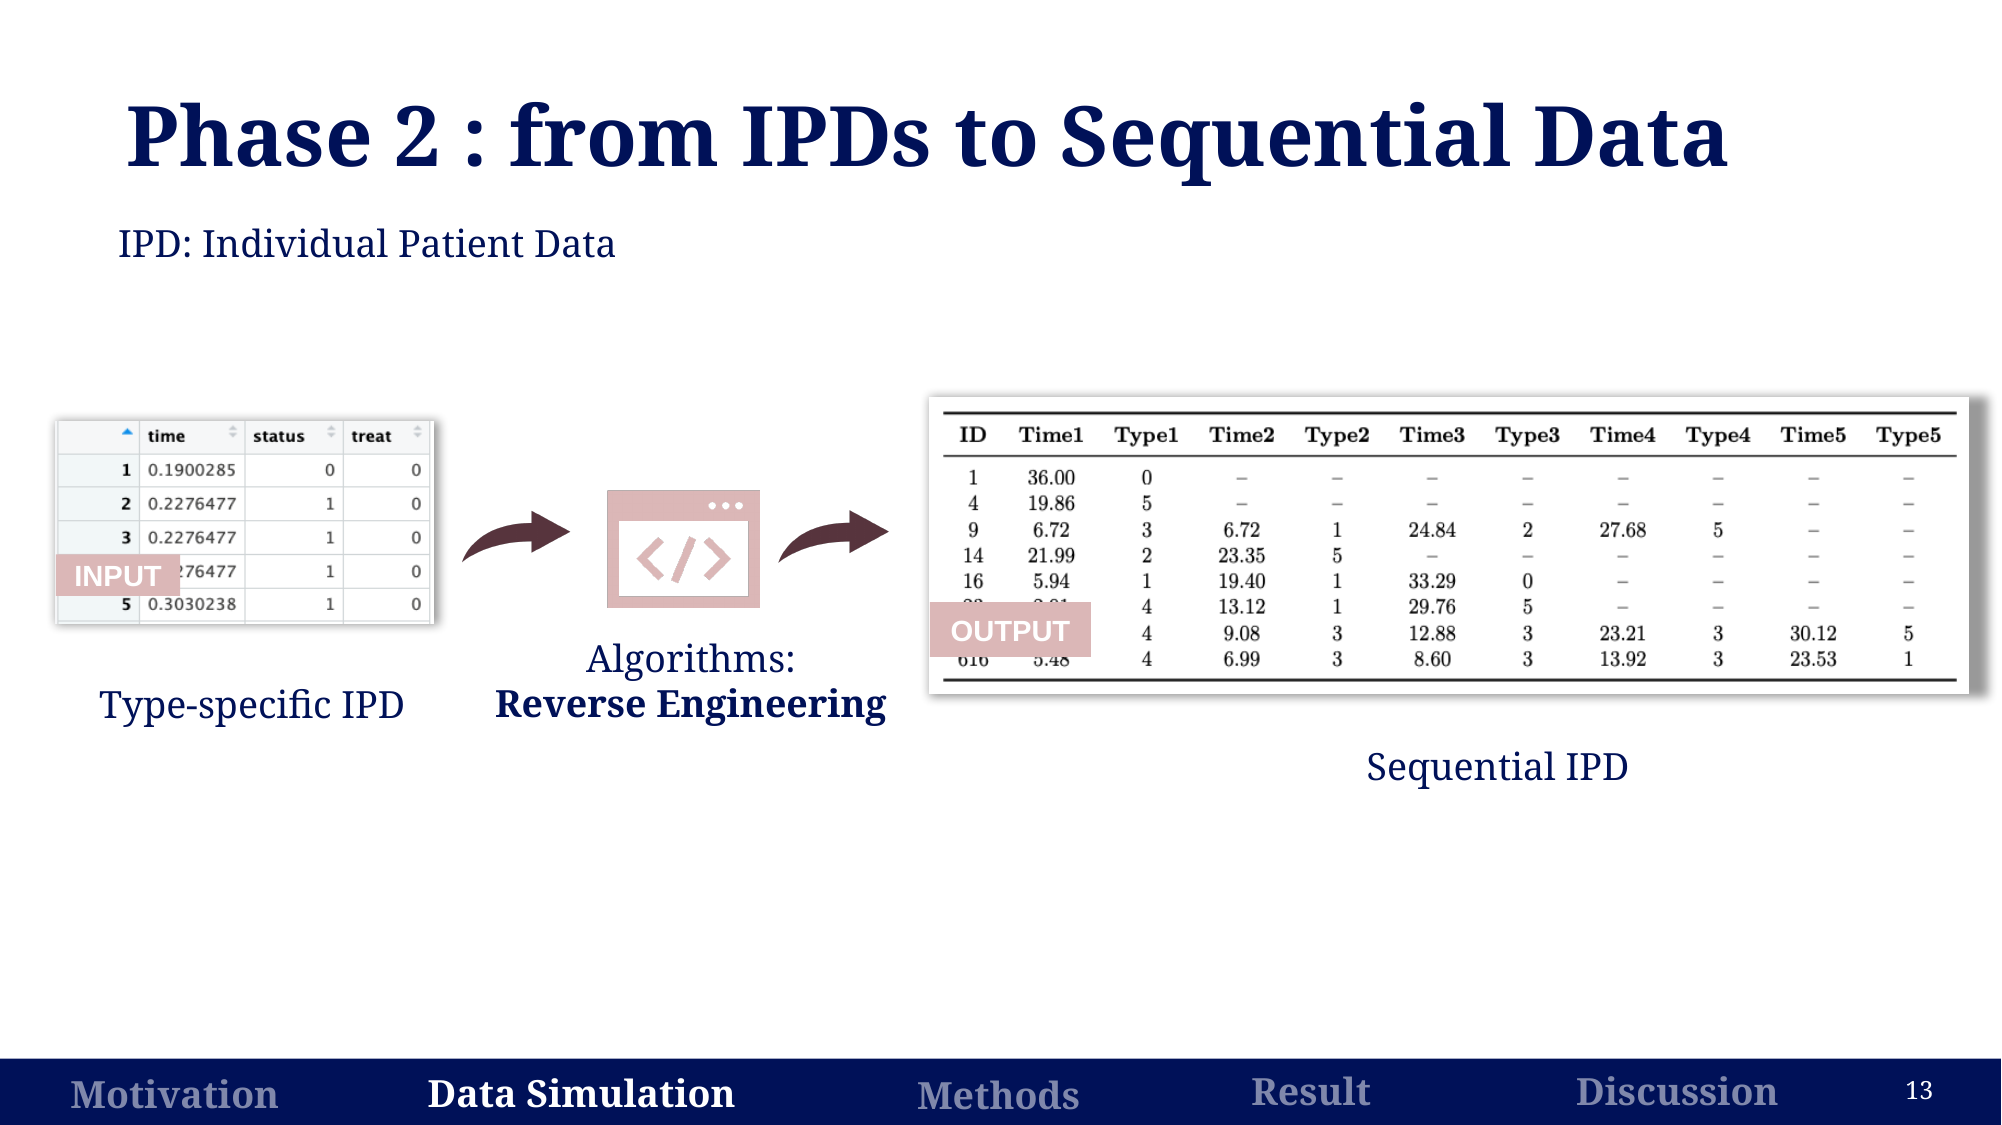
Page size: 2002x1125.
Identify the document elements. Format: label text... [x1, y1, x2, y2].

text_box Motivation [52, 1053, 396, 1125]
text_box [474, 458, 908, 734]
text_box Data Simulation [409, 1051, 824, 1125]
text_box Discussion [1558, 1050, 1972, 1125]
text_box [55, 421, 434, 653]
picture [451, 494, 582, 579]
text_box Phase 2 : from IPDs to Sequential Data [126, 98, 1934, 169]
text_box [929, 396, 1969, 694]
text_box Result [1233, 1050, 1558, 1125]
text_box IPD: Individual Patient Data [100, 202, 910, 287]
text_box Methods [899, 1054, 1233, 1125]
picture [767, 493, 900, 579]
